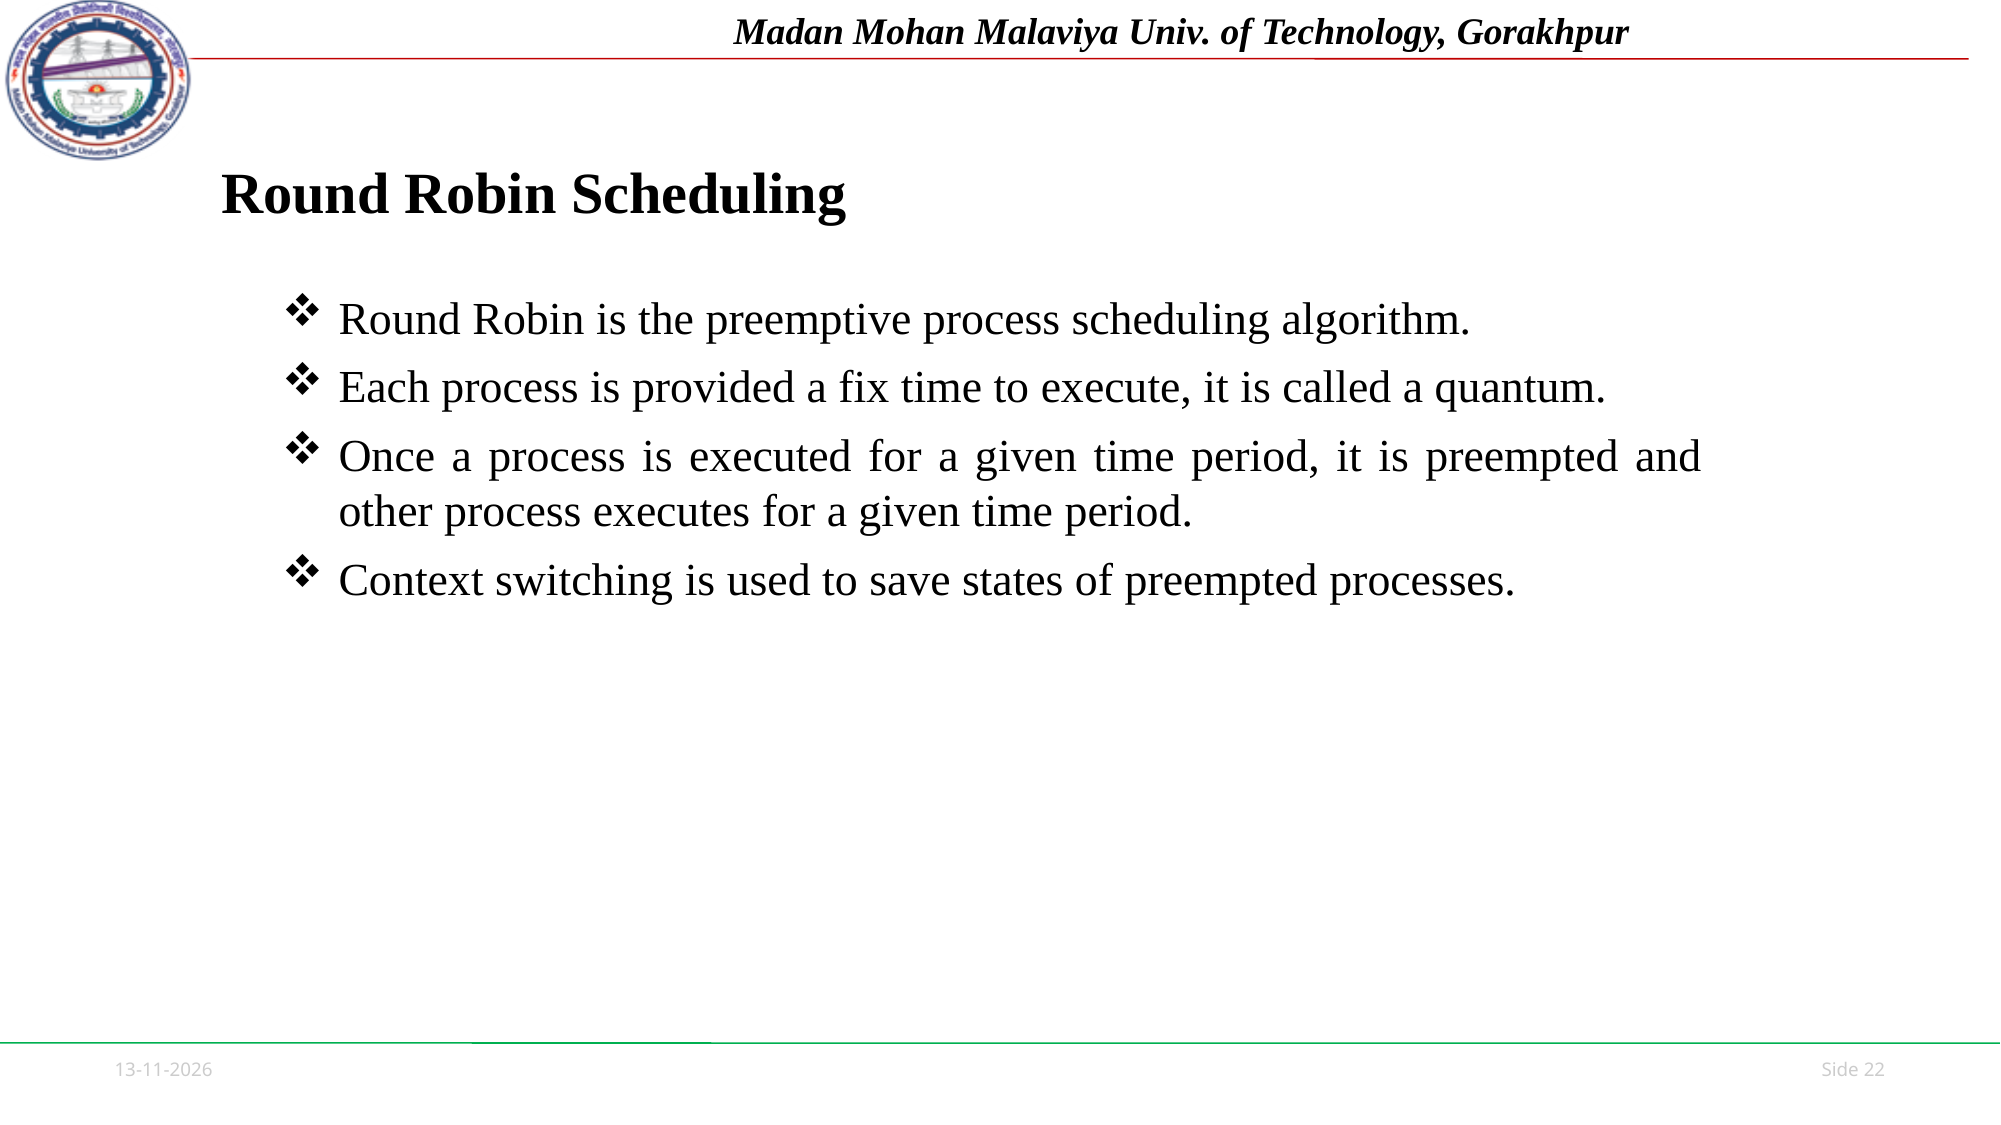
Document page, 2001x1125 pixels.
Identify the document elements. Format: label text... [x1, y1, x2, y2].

list Round Robin is the preemptive process scheduling algorithm. Each process is provided a fix time to execute, it is called a quantum. Once a process is executed for a given time period, it is preempted and other process executes for a given time period. Context switching is used to save states of preempted processes. [267, 280, 1718, 794]
picture [0, 0, 197, 166]
title Round Robin Scheduling [206, 147, 1083, 261]
